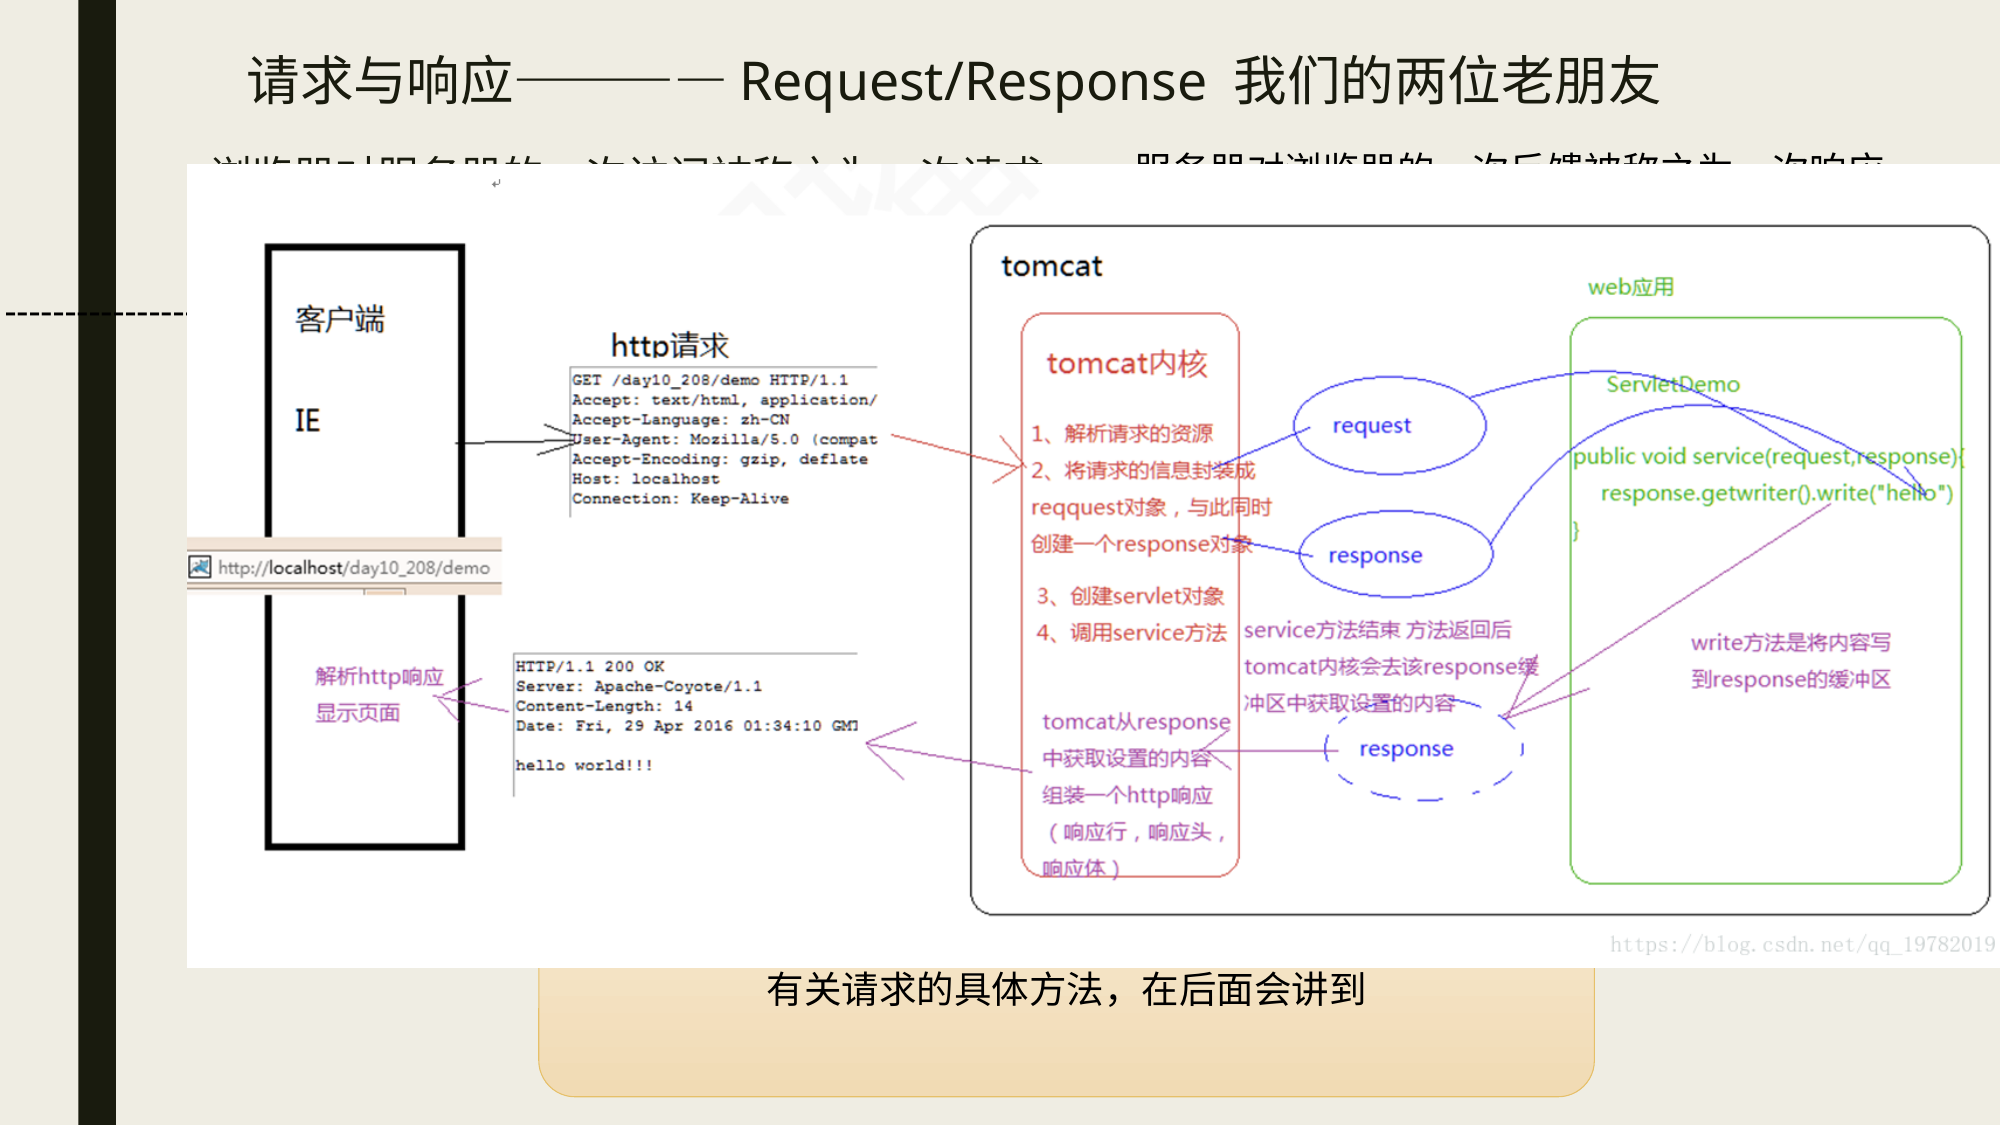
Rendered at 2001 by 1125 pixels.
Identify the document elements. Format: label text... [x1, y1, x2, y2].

text_box 服务器对浏览器的一次反馈被称之为一次响应 响应用HttpServletResponse对象来表示 [1120, 139, 1992, 164]
title 请求与响应————Request/Response 我们的两位老朋友 [231, 47, 1788, 133]
text_box 有关请求的具体方法，在后面会讲到 [538, 968, 1595, 1098]
list 浏览器对服务器的一次访问被称之为一次请求 请求用HttpServletRequest对象来表示 [195, 146, 1067, 164]
text_box ------------------------------------------------------------------------------------------------------------------------------------------------------------------------------- [0, 279, 187, 340]
picture [187, 164, 2000, 968]
